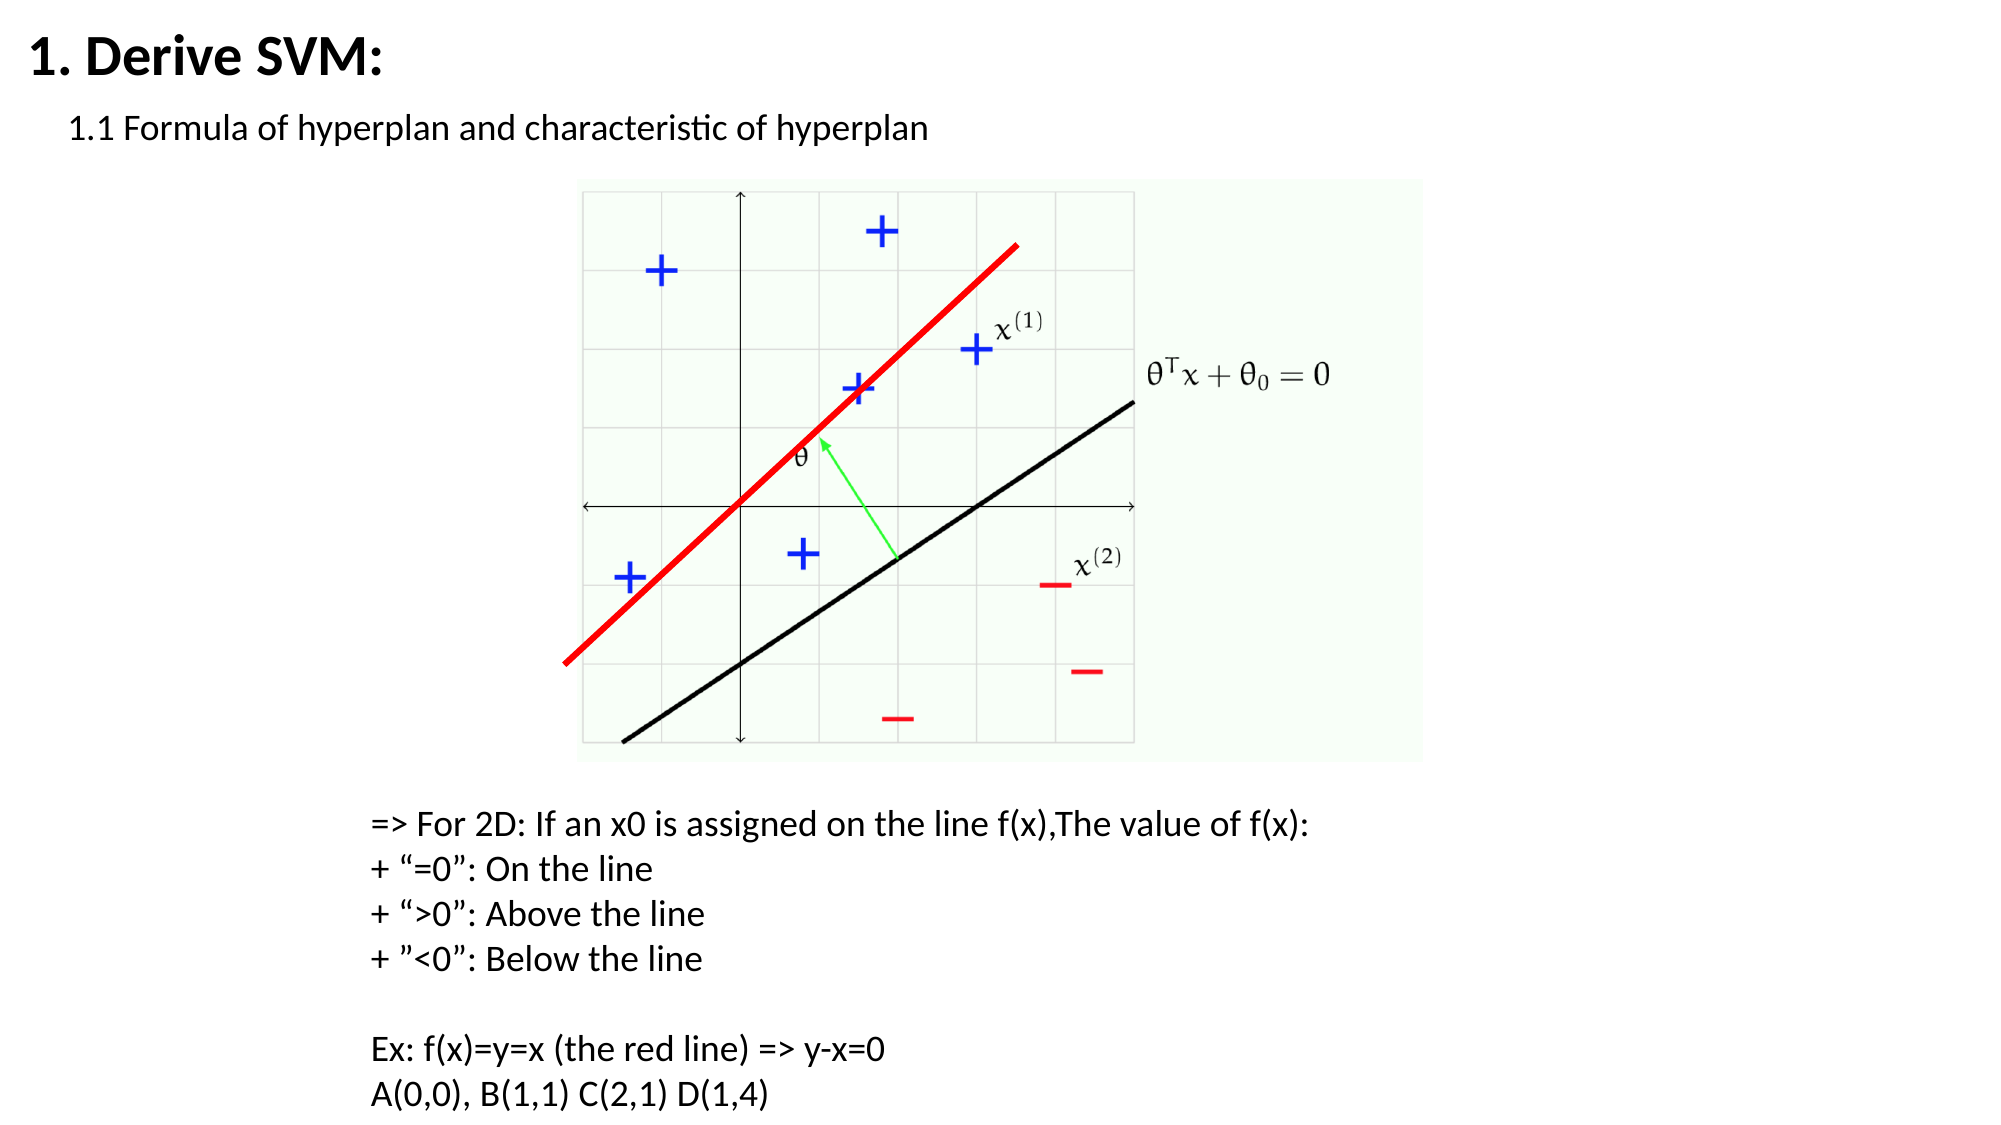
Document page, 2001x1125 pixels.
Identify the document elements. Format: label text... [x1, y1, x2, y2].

picture [577, 179, 1423, 762]
text_box => For 2D: If an x0 is assigned on the line f(x),The value of f(x): + “=0”: On the line + “>0”: Above the line + ”<0”: Below the line Ex: f(x)=y=x (the red line) => y-x=0 A(0,0), B(1,1) C(2,1) D(1,4) [356, 791, 2000, 1121]
text_box 1. Derive SVM: [12, 9, 659, 95]
text_box 1.1 Formula of hyperplan and characteristic of hyperplan [52, 95, 1879, 155]
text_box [564, 244, 1018, 665]
